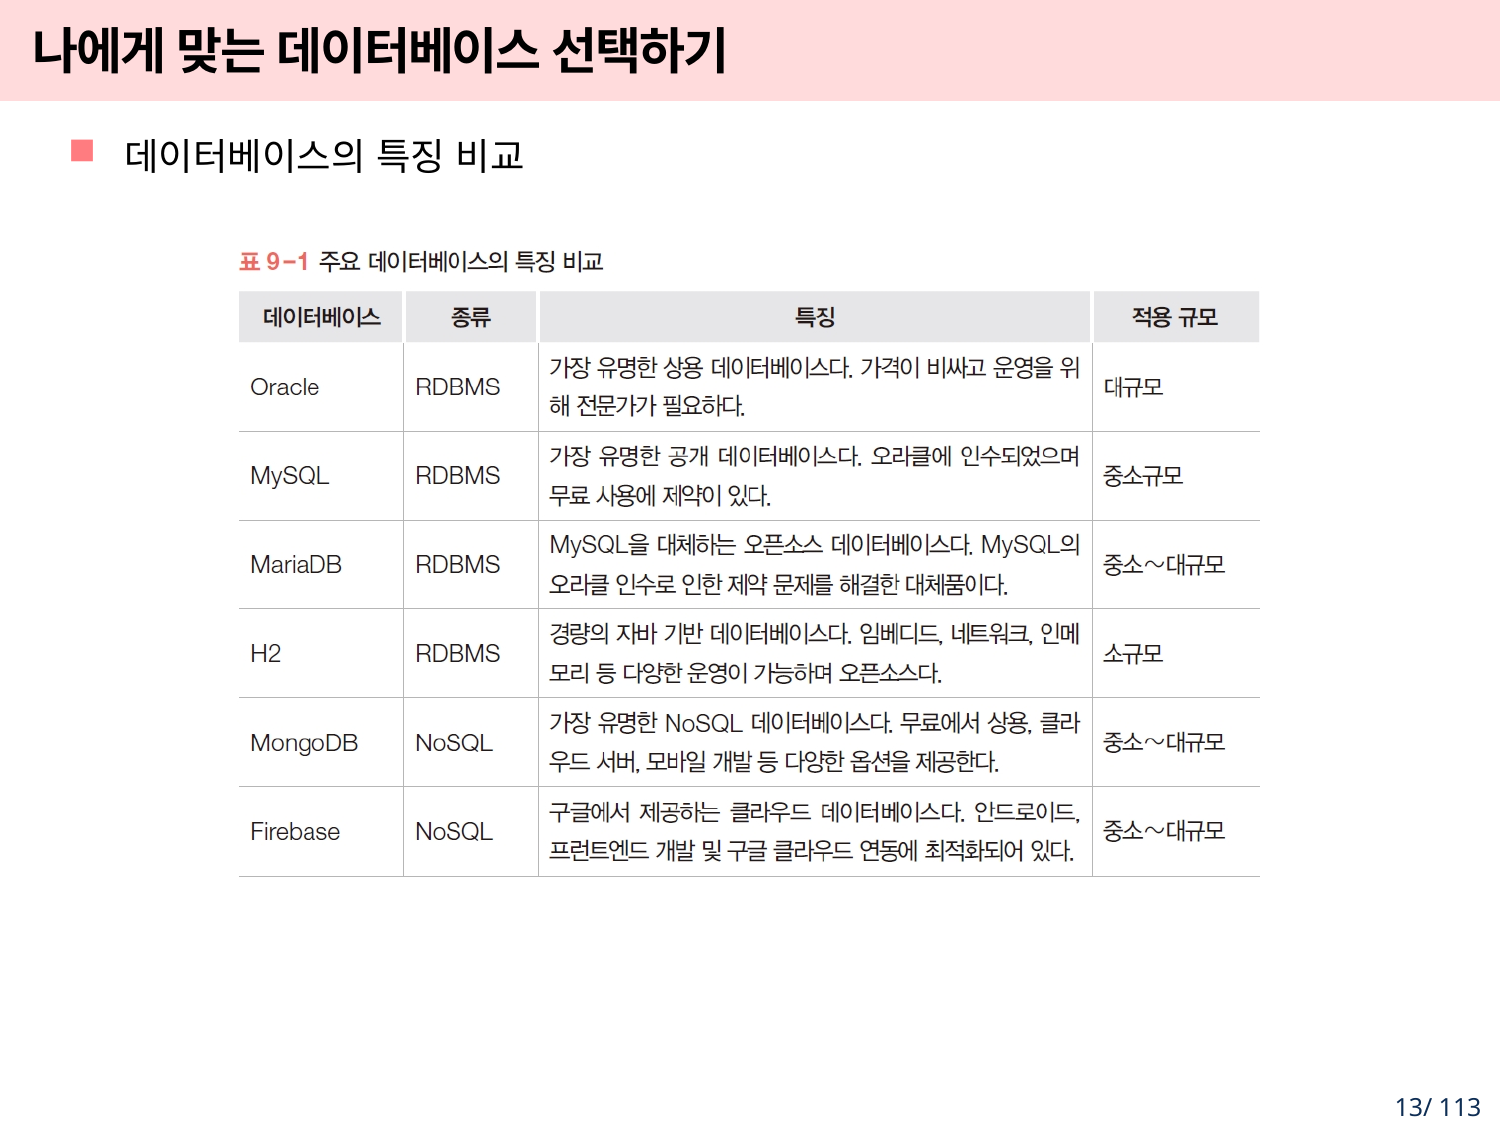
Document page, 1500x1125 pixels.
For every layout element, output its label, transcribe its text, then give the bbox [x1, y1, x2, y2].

list 데이터베이스의 특징 비교 [53, 125, 1425, 1005]
picture [237, 245, 1263, 879]
title 나에게 맞는 데이터베이스 선택하기 [17, 10, 1295, 89]
